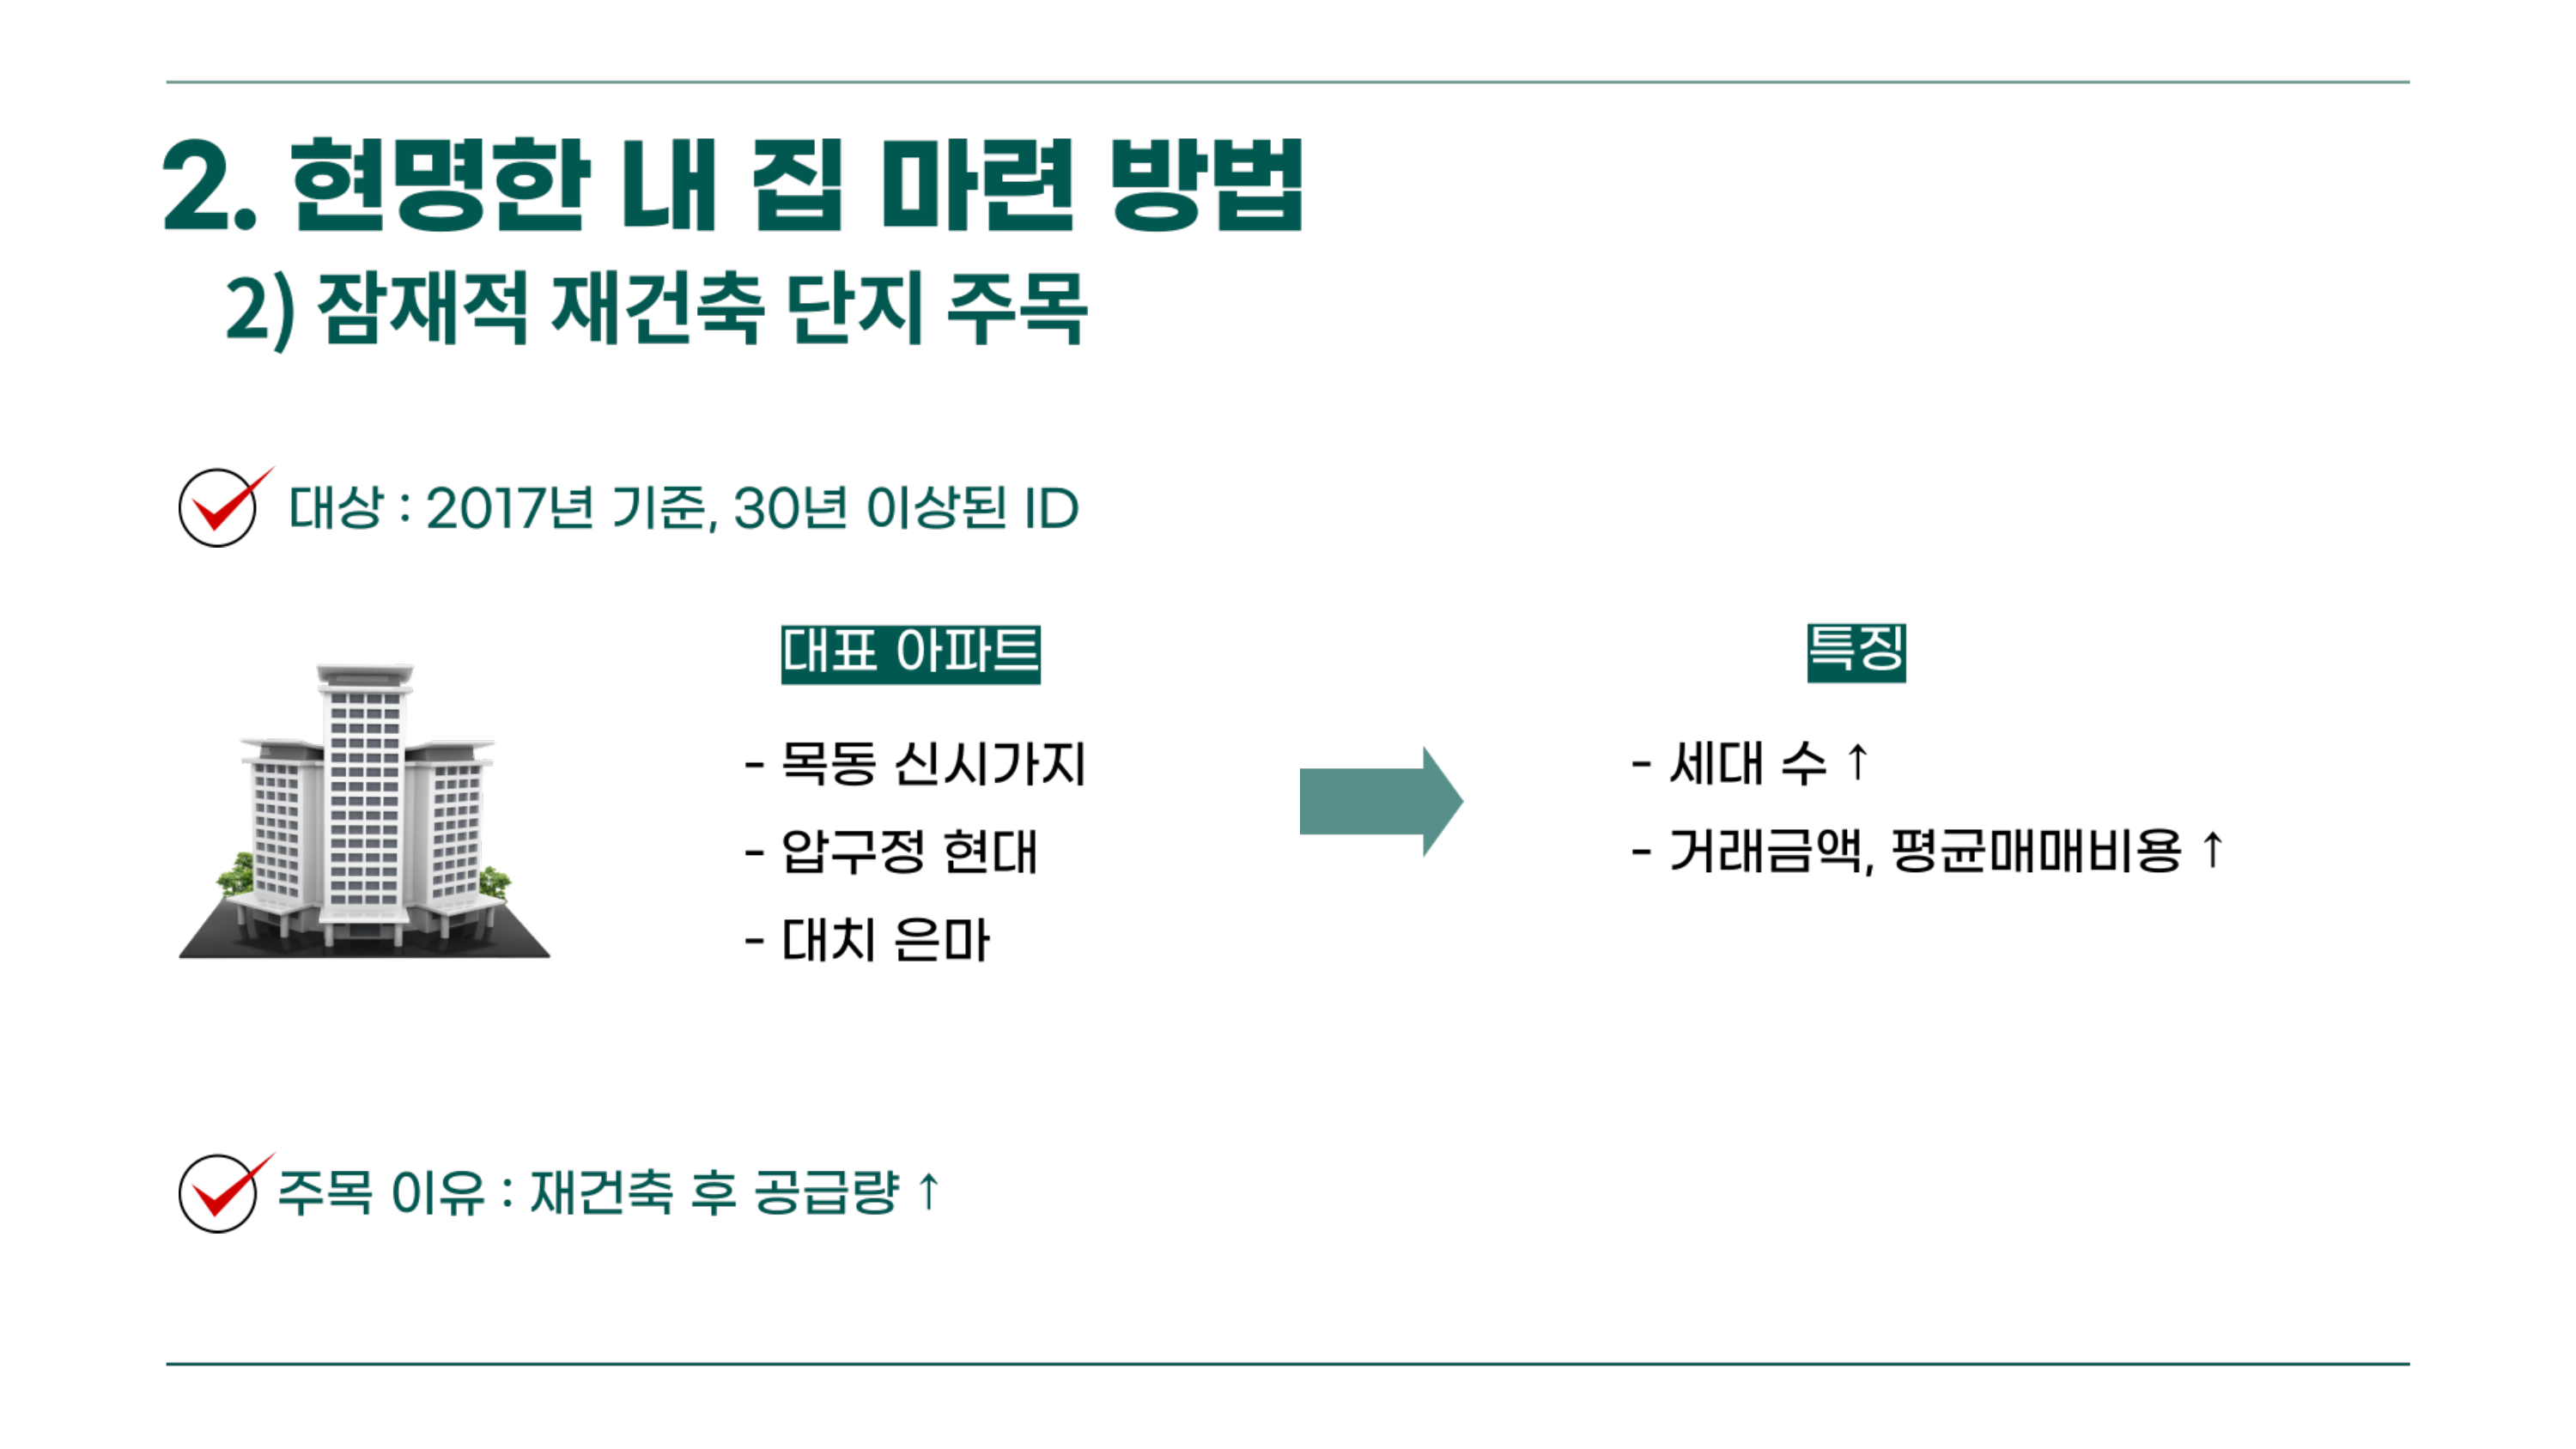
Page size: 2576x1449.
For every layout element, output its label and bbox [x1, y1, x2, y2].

picture [280, 470, 1105, 572]
text_box [1300, 746, 1464, 858]
text_box [178, 465, 276, 548]
text_box [178, 663, 552, 960]
picture [735, 725, 1112, 1004]
picture [269, 1154, 968, 1257]
text_box [166, 76, 2410, 88]
picture [1622, 725, 2251, 917]
picture [774, 611, 1064, 714]
text_box [166, 1358, 2410, 1370]
picture [1800, 609, 1929, 712]
picture [143, 104, 1359, 398]
text_box [178, 1151, 277, 1234]
